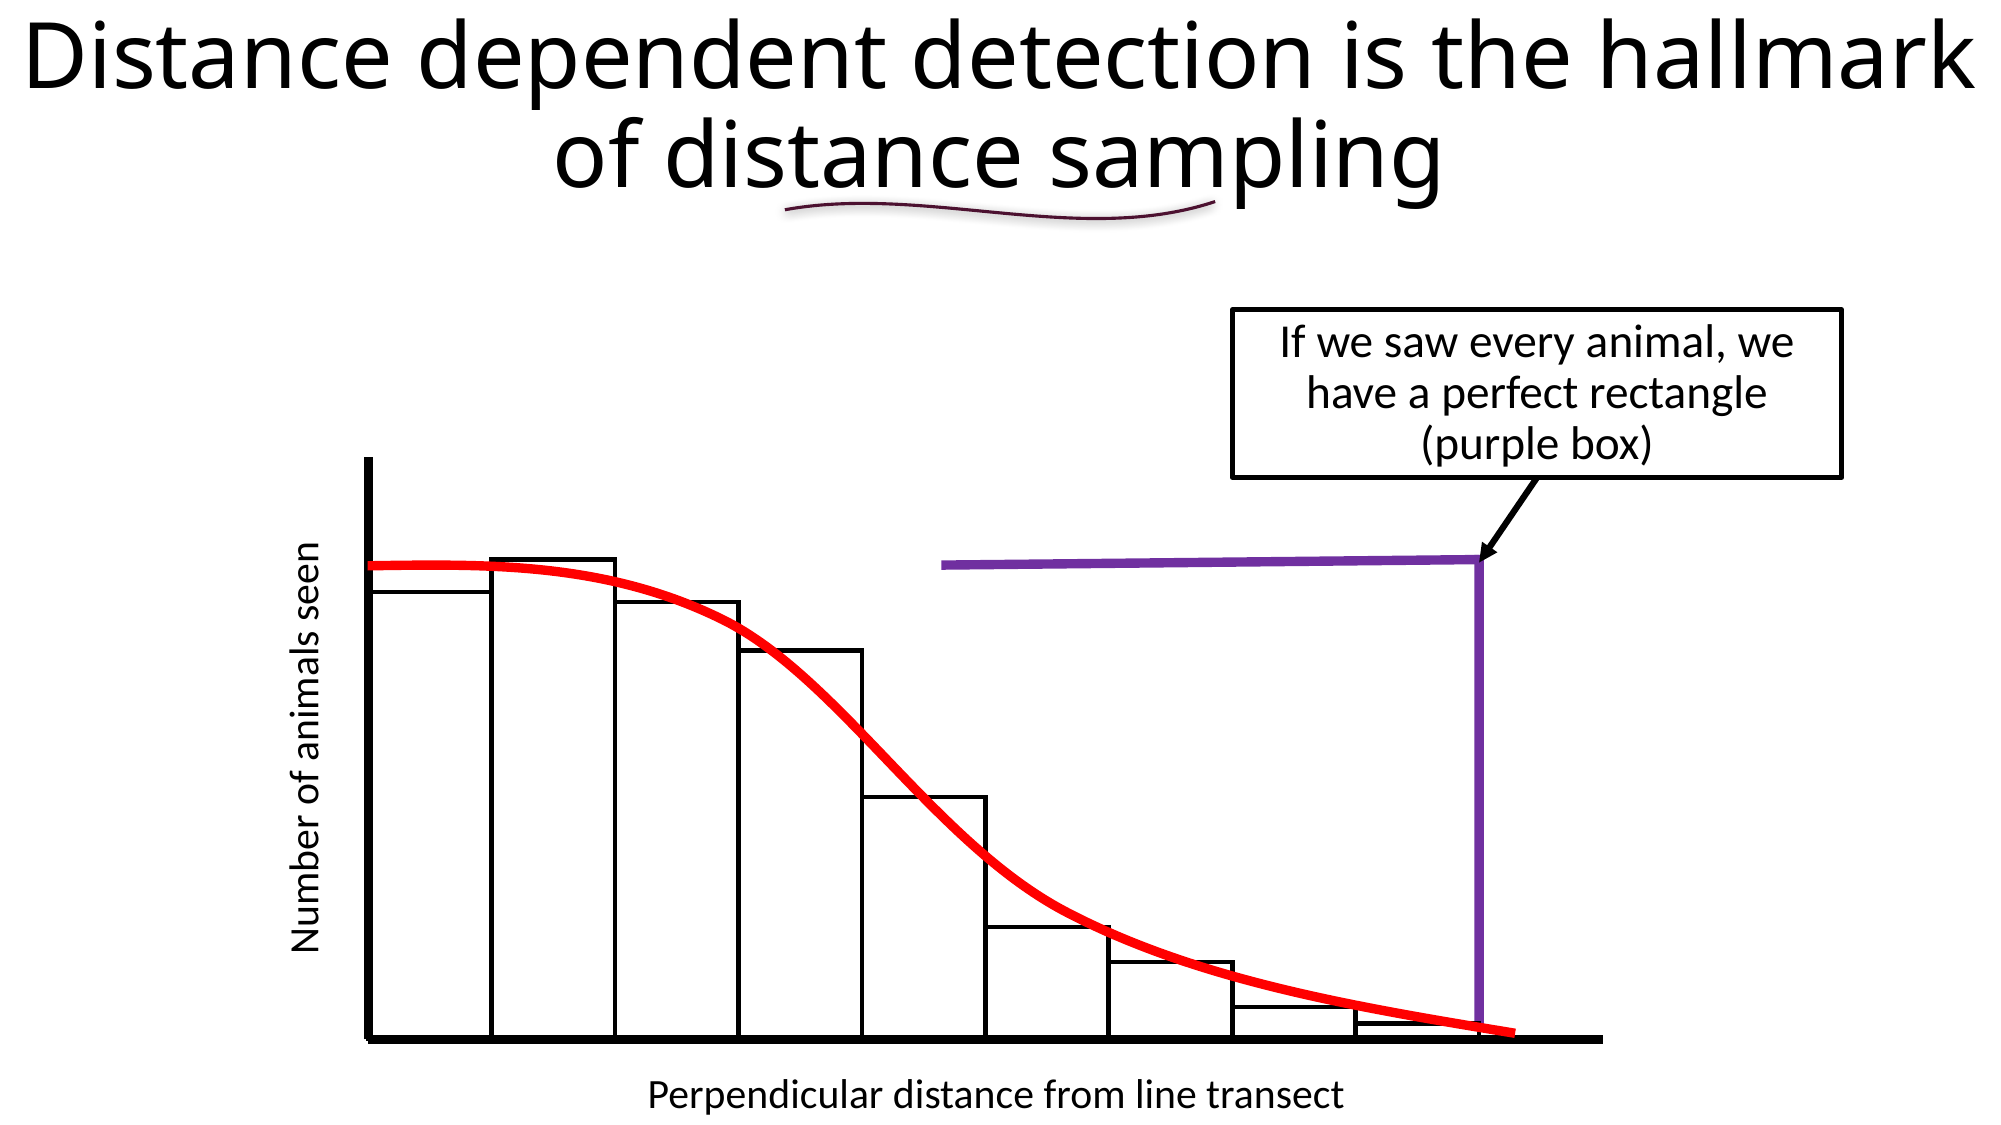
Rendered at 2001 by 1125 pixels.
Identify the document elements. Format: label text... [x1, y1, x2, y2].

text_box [269, 456, 1603, 1125]
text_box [1479, 477, 1538, 563]
title Distance dependent detection is the hallmark of distance sampling [0, 0, 2000, 218]
text_box If we saw every animal, we have a perfect rectangle (purple box) [1232, 309, 1842, 478]
text_box [784, 201, 1216, 219]
